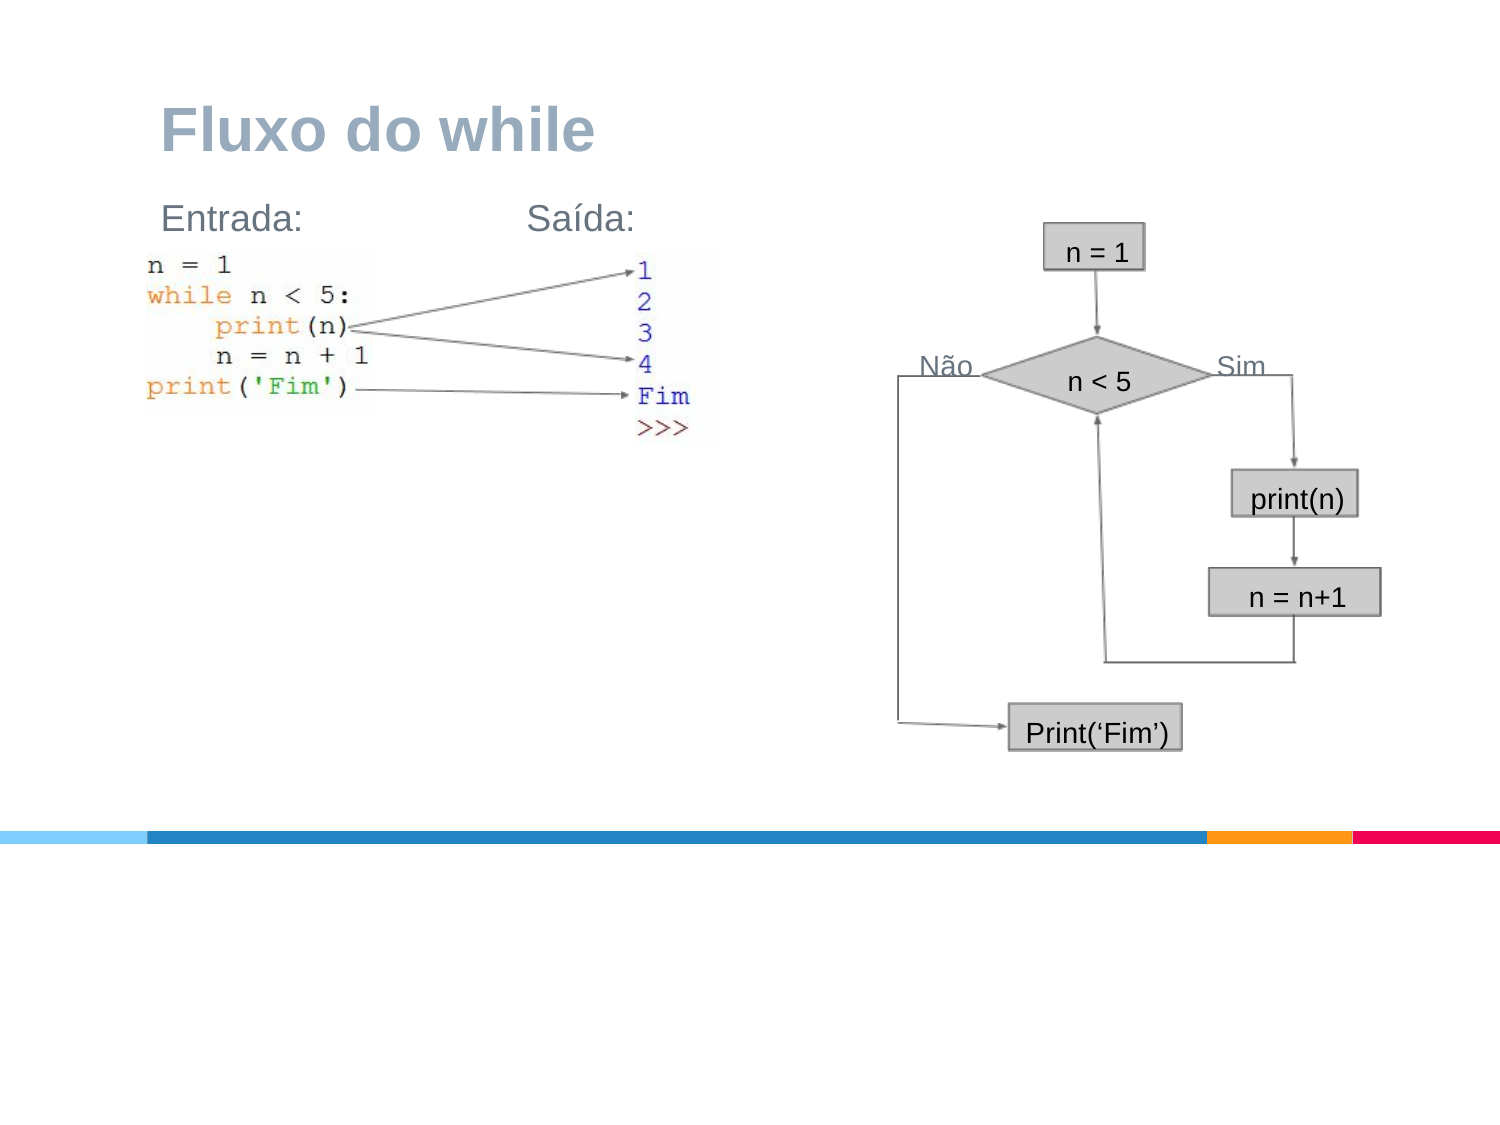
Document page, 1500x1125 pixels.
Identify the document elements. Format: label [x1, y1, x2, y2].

picture [0, 0, 1500, 844]
